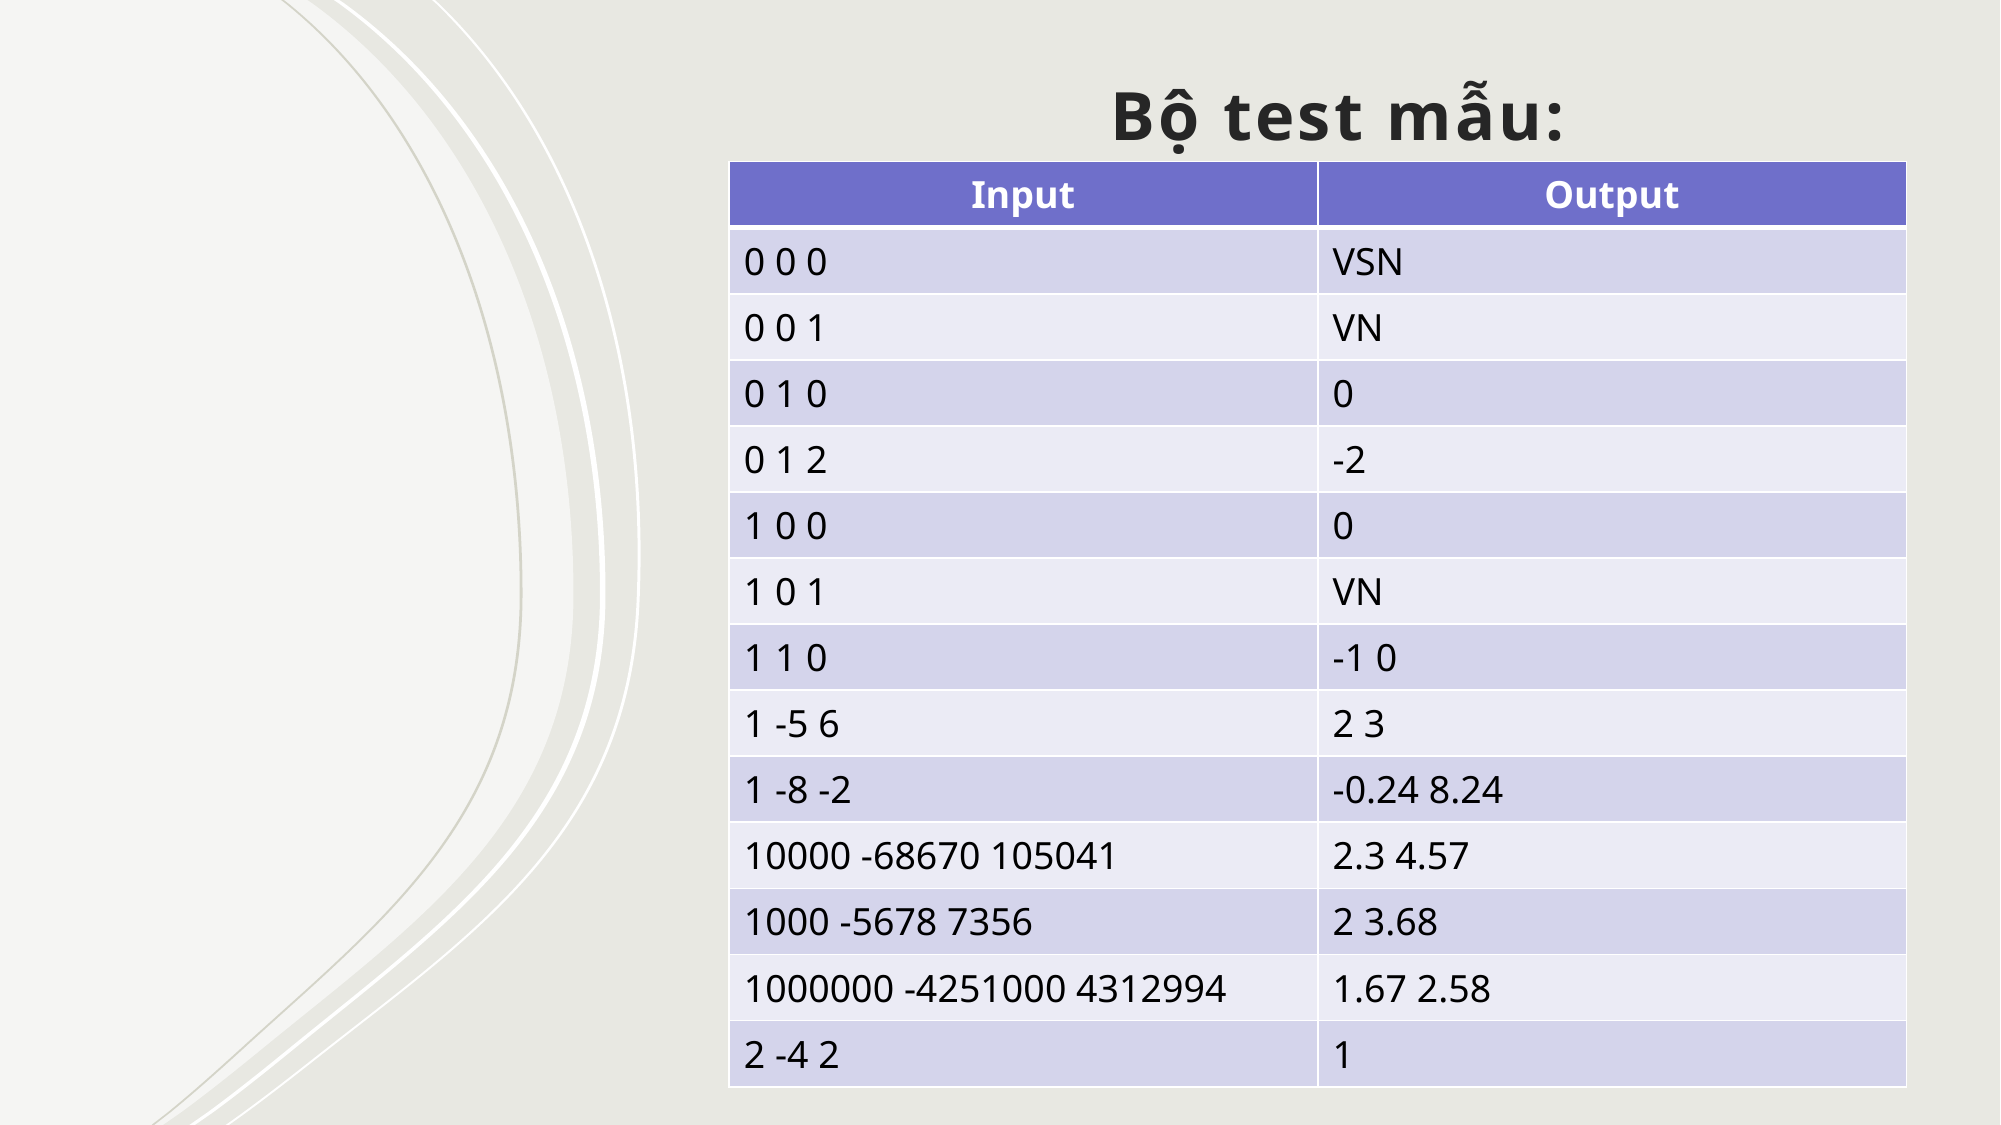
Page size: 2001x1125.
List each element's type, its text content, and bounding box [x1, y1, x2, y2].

table_header Output [1319, 162, 1906, 225]
table_cell 0 1 0 [730, 361, 1317, 425]
table_cell 1000000 -4251000 4312994 [730, 955, 1317, 1020]
table_header Input [730, 162, 1317, 225]
table_cell 2 -4 2 [730, 1021, 1317, 1086]
table_cell 1 1 0 [730, 625, 1317, 689]
table_cell -0.24 8.24 [1319, 757, 1906, 821]
table_cell 1 -5 6 [730, 691, 1317, 755]
table_cell VN [1319, 559, 1906, 623]
table_cell 1 -8 -2 [730, 757, 1317, 821]
table_cell 2 3.68 [1319, 889, 1906, 954]
table_cell 1 0 1 [730, 559, 1317, 623]
title Bộ test mẫu: [758, 23, 1917, 169]
table_cell 1.67 2.58 [1319, 955, 1906, 1020]
table_cell 1 0 0 [730, 493, 1317, 557]
table_cell 0 [1319, 493, 1906, 557]
table_cell -1 0 [1319, 625, 1906, 689]
table_cell -2 [1319, 427, 1906, 491]
table_cell VSN [1319, 230, 1906, 293]
table_cell 0 [1319, 361, 1906, 425]
table_cell 0 1 2 [730, 427, 1317, 491]
table_cell 0 0 0 [730, 230, 1317, 293]
table_cell 1000 -5678 7356 [730, 889, 1317, 954]
table_cell 0 0 1 [730, 295, 1317, 359]
slide_number 19 [1725, 1012, 1922, 1088]
table_cell VN [1319, 295, 1906, 359]
table_cell 2 3 [1319, 691, 1906, 755]
table_cell 1 [1319, 1021, 1725, 1086]
table_cell 2.3 4.57 [1319, 823, 1906, 888]
table_cell 10000 -68670 105041 [730, 823, 1317, 888]
